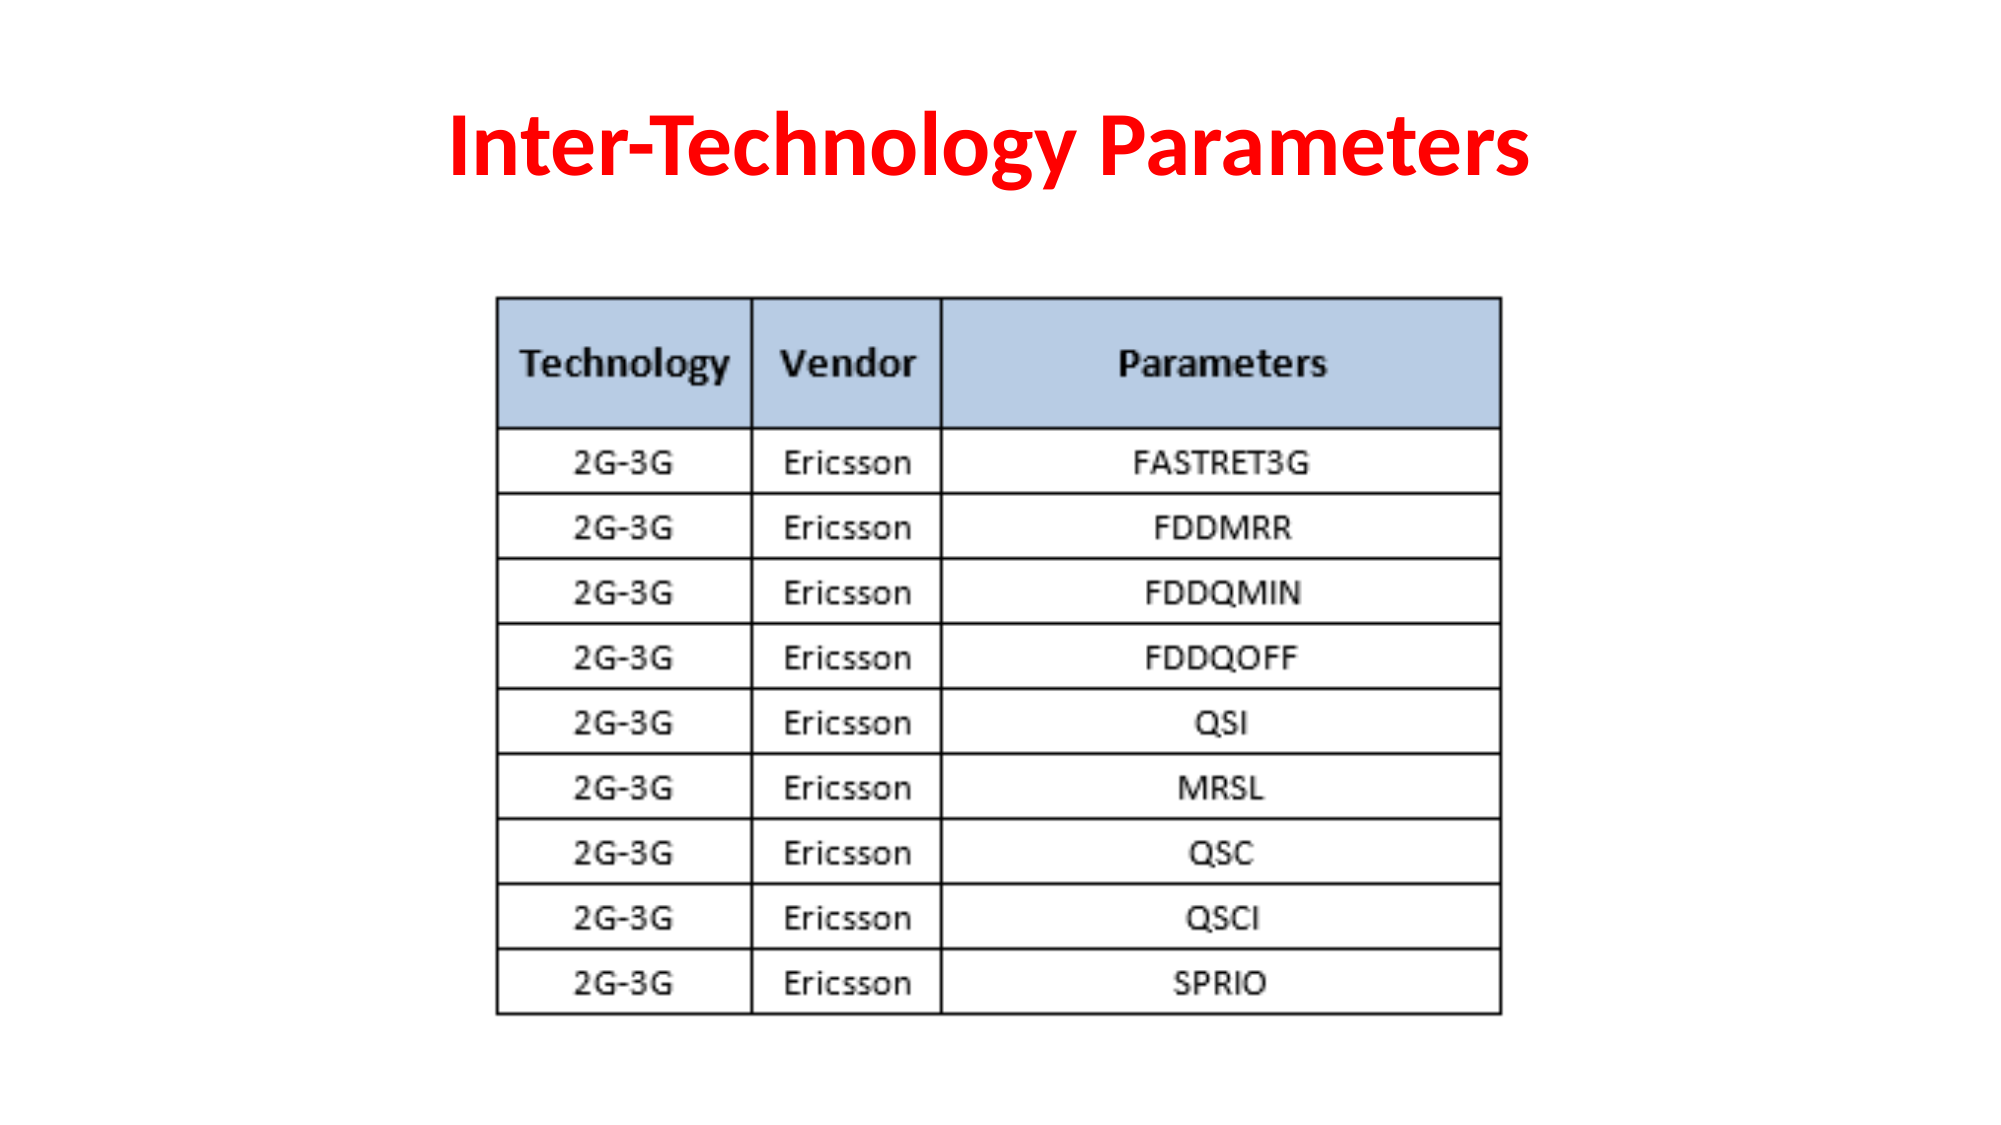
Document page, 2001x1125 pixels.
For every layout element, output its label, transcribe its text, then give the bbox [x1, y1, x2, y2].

title Inter-Technology Parameters [99, 45, 1900, 233]
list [479, 276, 1521, 1040]
